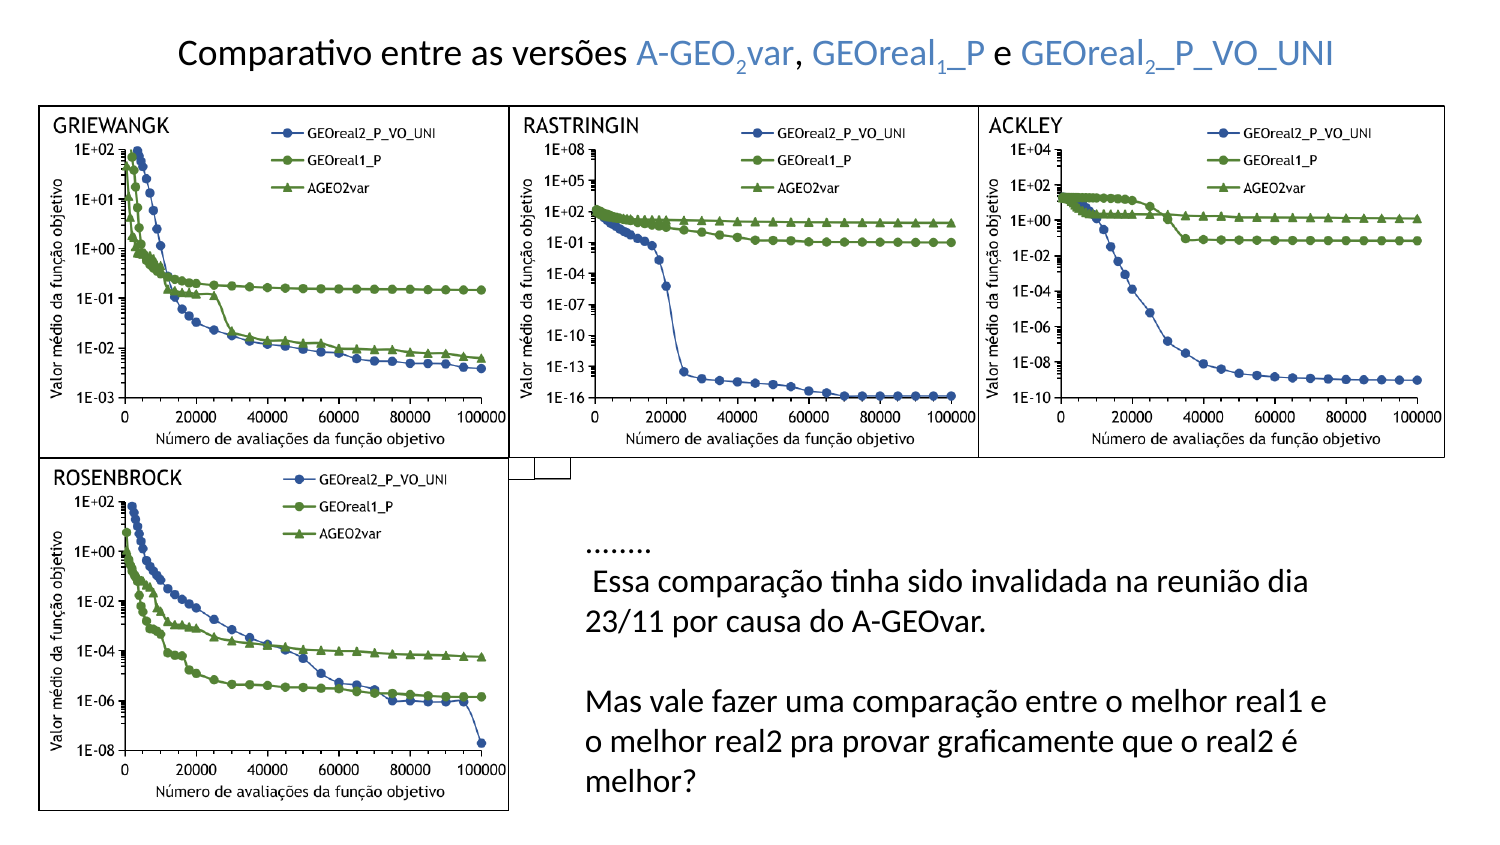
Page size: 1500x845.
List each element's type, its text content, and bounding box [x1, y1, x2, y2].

picture [38, 105, 1445, 811]
text_box ........ Essa comparação tinha sido invalidada na reunião dia 23/11 por causa do A-GEOvar. Mas vale fazer uma comparação entre o melhor real1 e o melhor real2 pra provar graficamente que o real2 é melhor? [570, 512, 1351, 807]
text_box Comparativo entre as versões A-GEO2var, GEOreal1_P e GEOreal2_P_VO_UNI [100, 20, 1412, 87]
